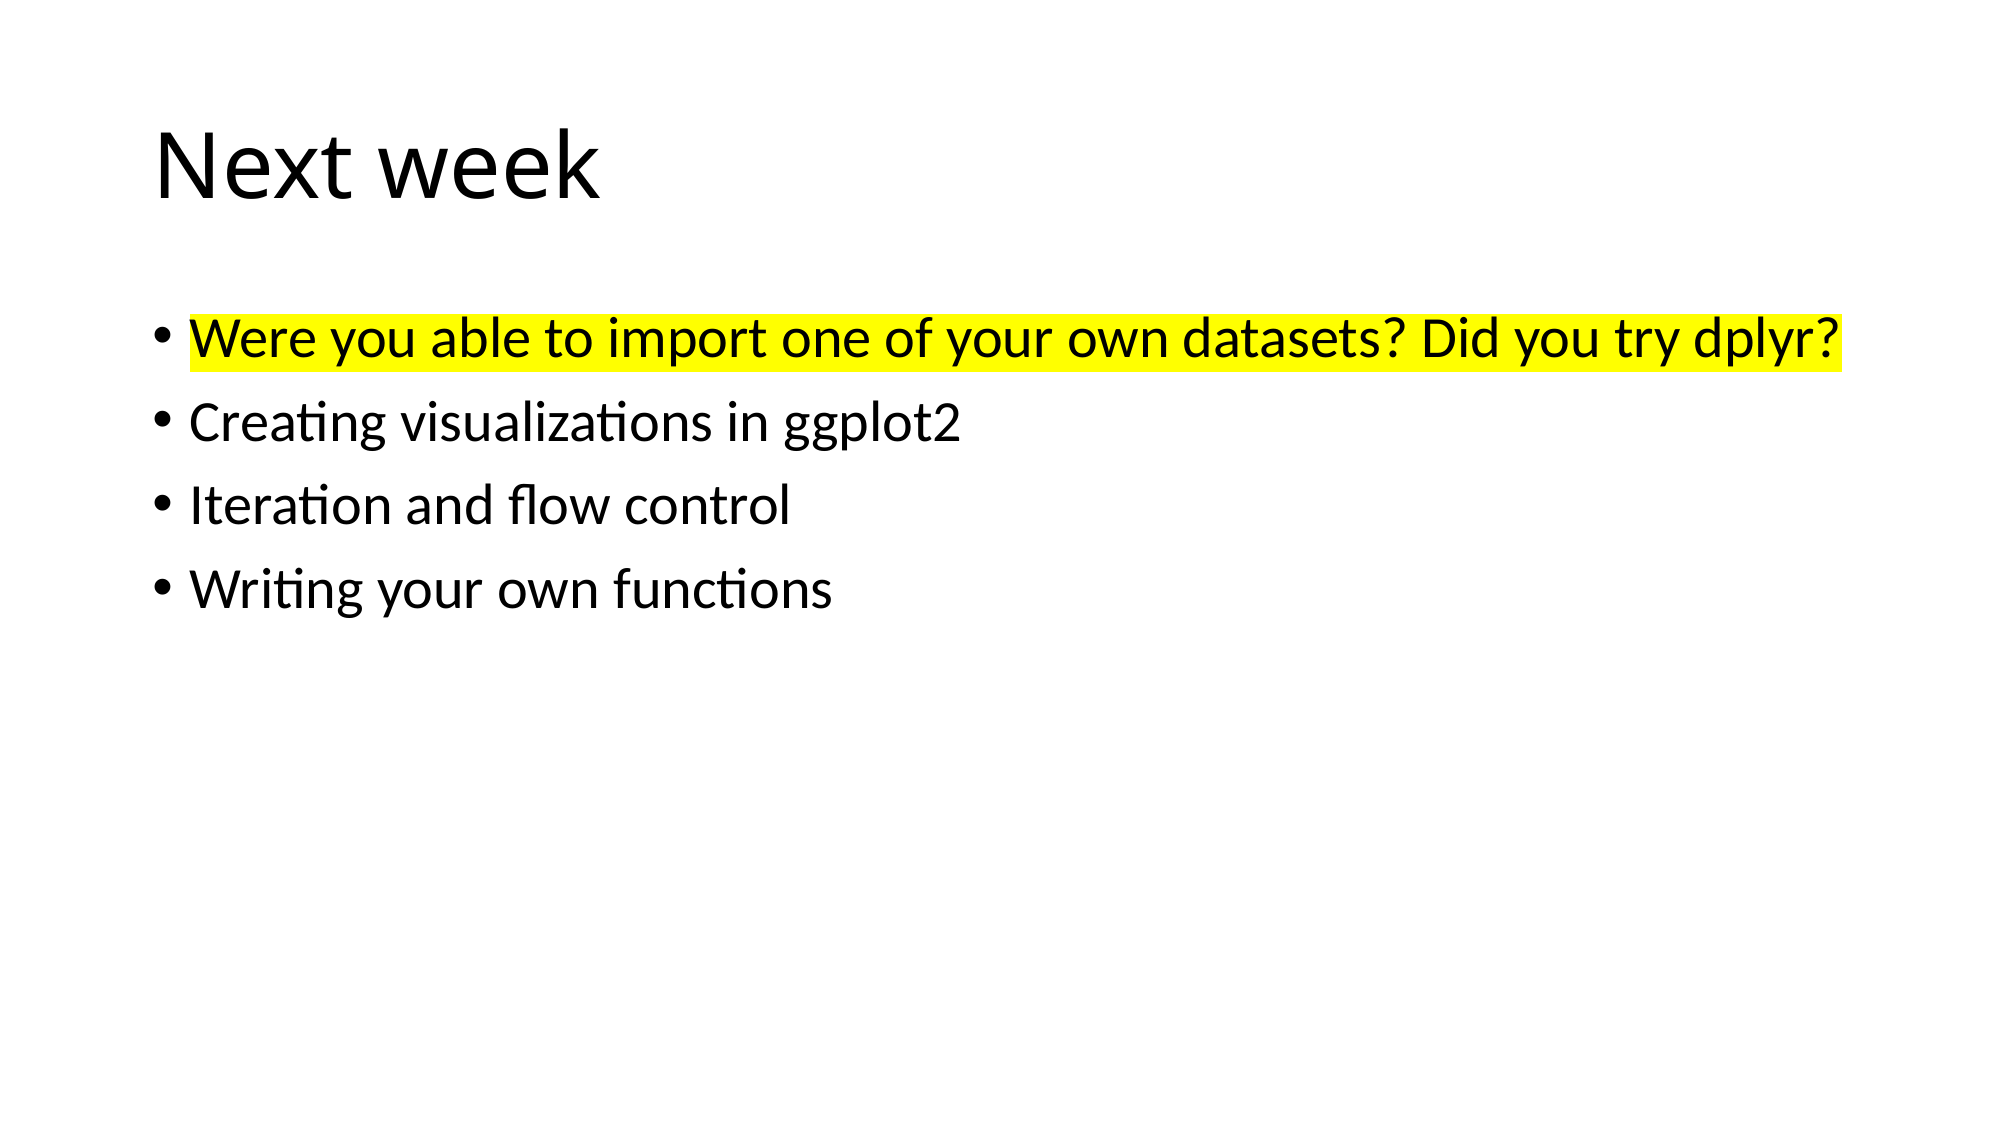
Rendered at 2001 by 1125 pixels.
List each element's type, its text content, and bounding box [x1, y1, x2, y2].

title Next week [137, 59, 1863, 278]
list Were you able to import one of your own datasets? Did you try dplyr? Creating visualizations in ggplot2 Iteration and flow control Writing your own functions [137, 299, 1863, 1014]
